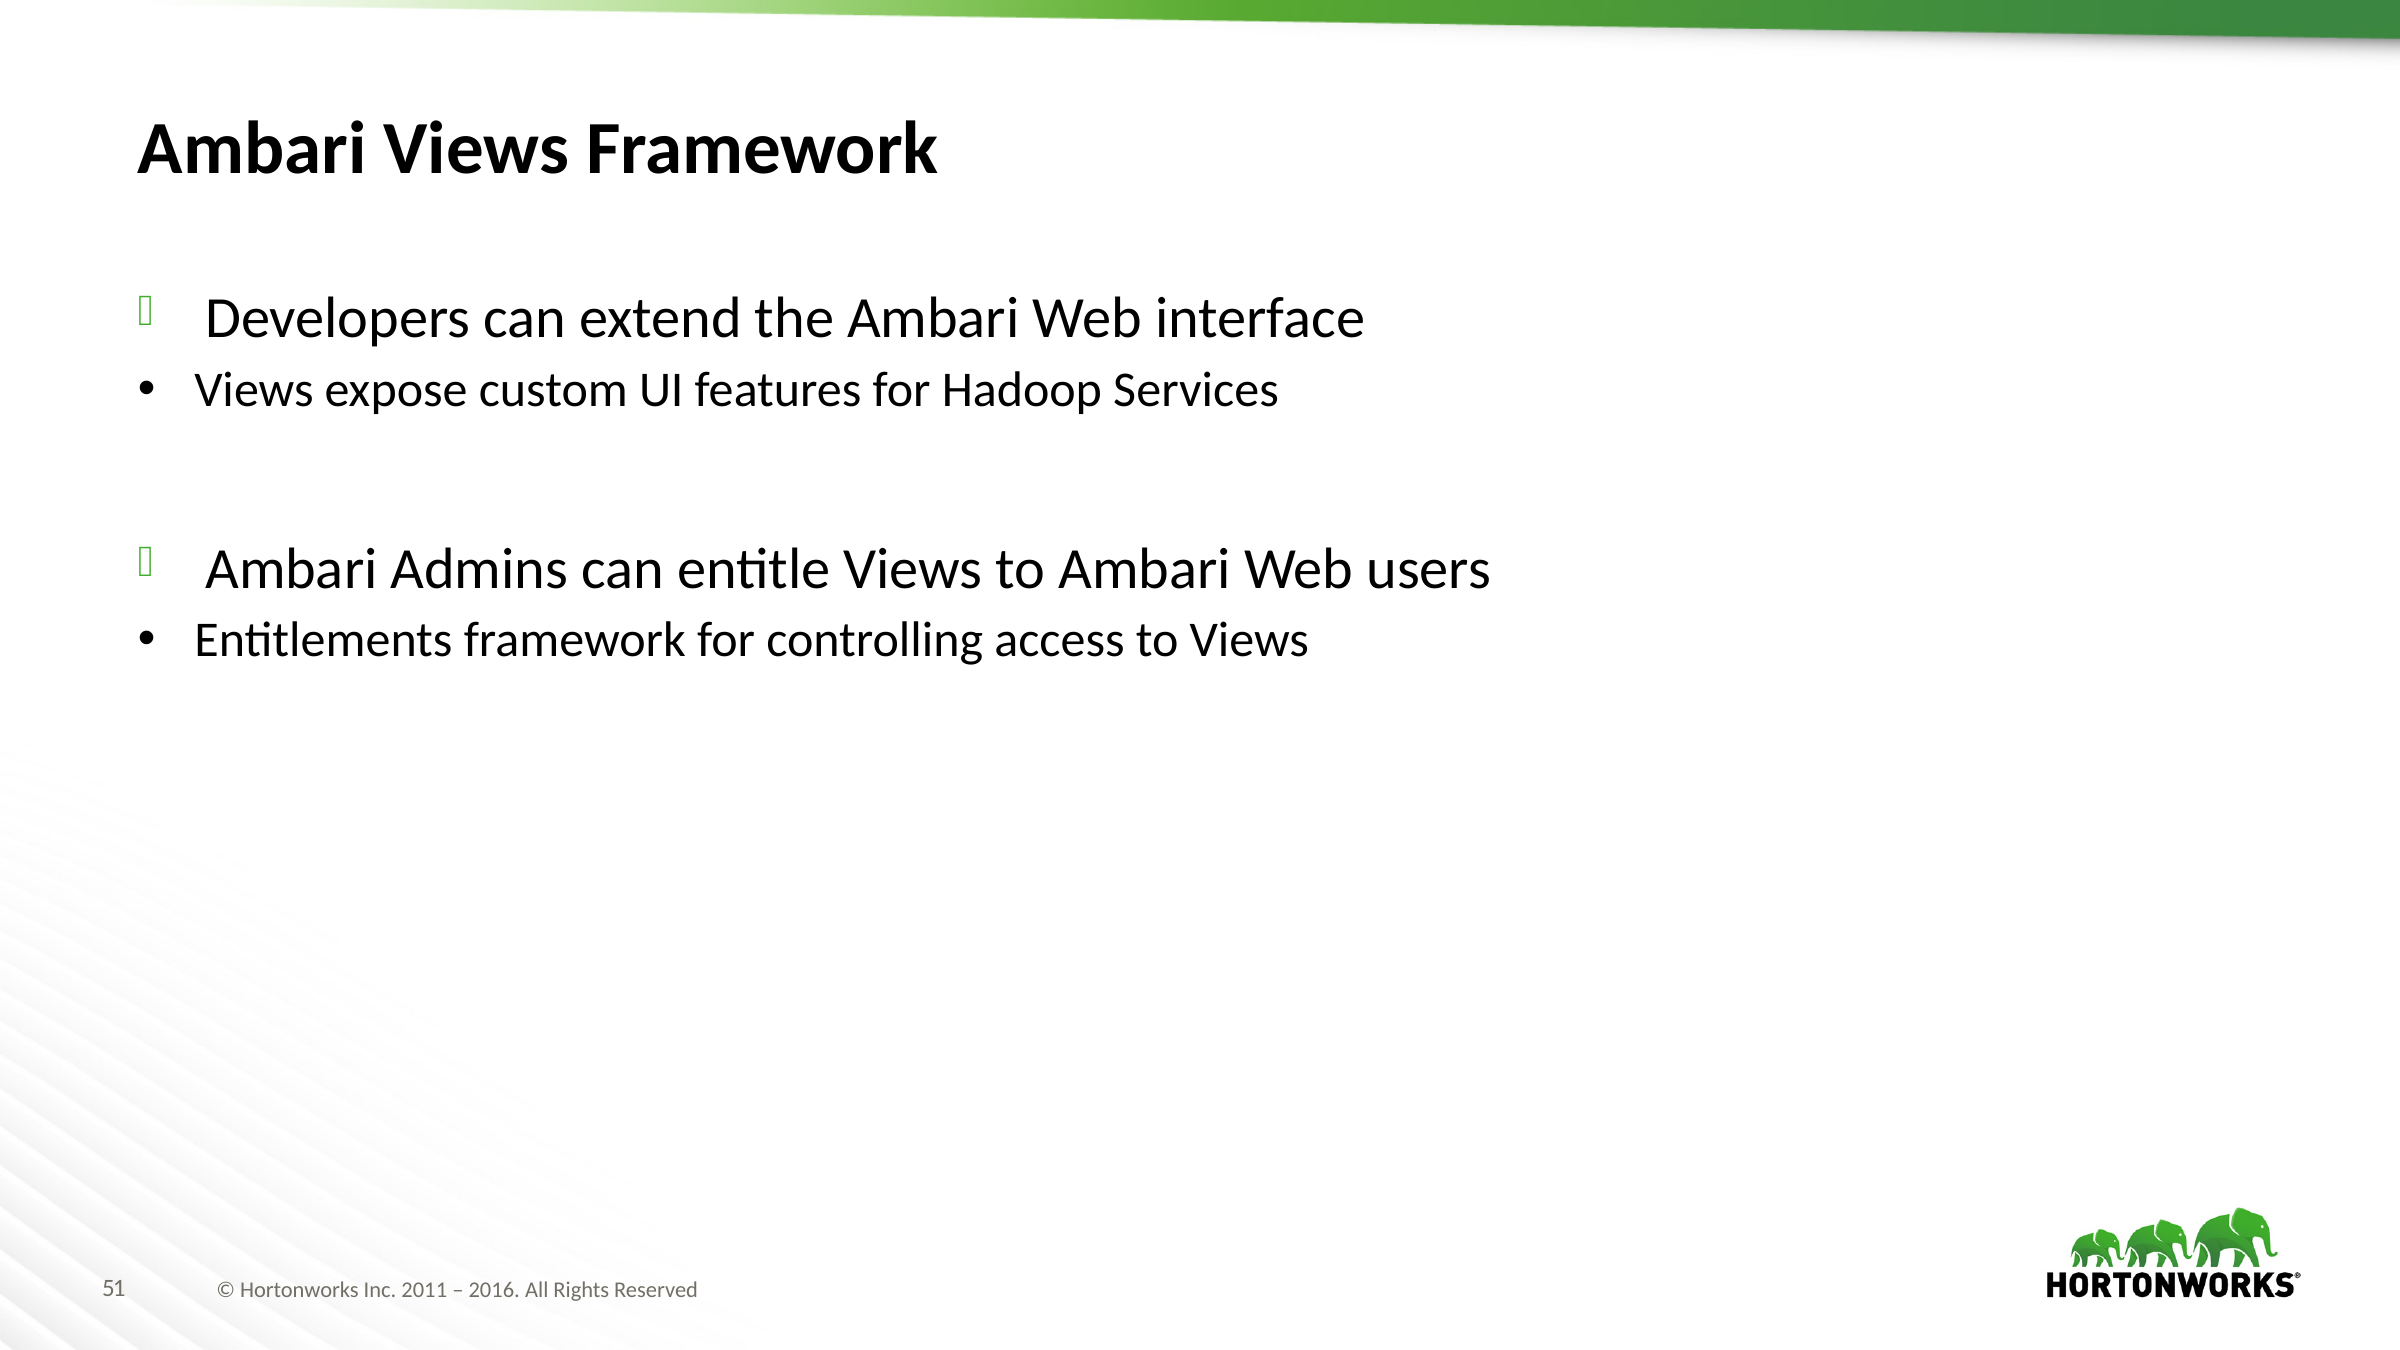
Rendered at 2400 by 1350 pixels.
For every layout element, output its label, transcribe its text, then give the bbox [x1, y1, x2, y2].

picture [0, 0, 2400, 1350]
list Developers can extend the Ambari Web interface Views expose custom UI features for Hadoop Services Ambari Admins can entitle Views to Ambari Web users Entitlements framework for controlling access to Views [138, 287, 2298, 756]
title Ambari Views Framework [138, 111, 2298, 189]
